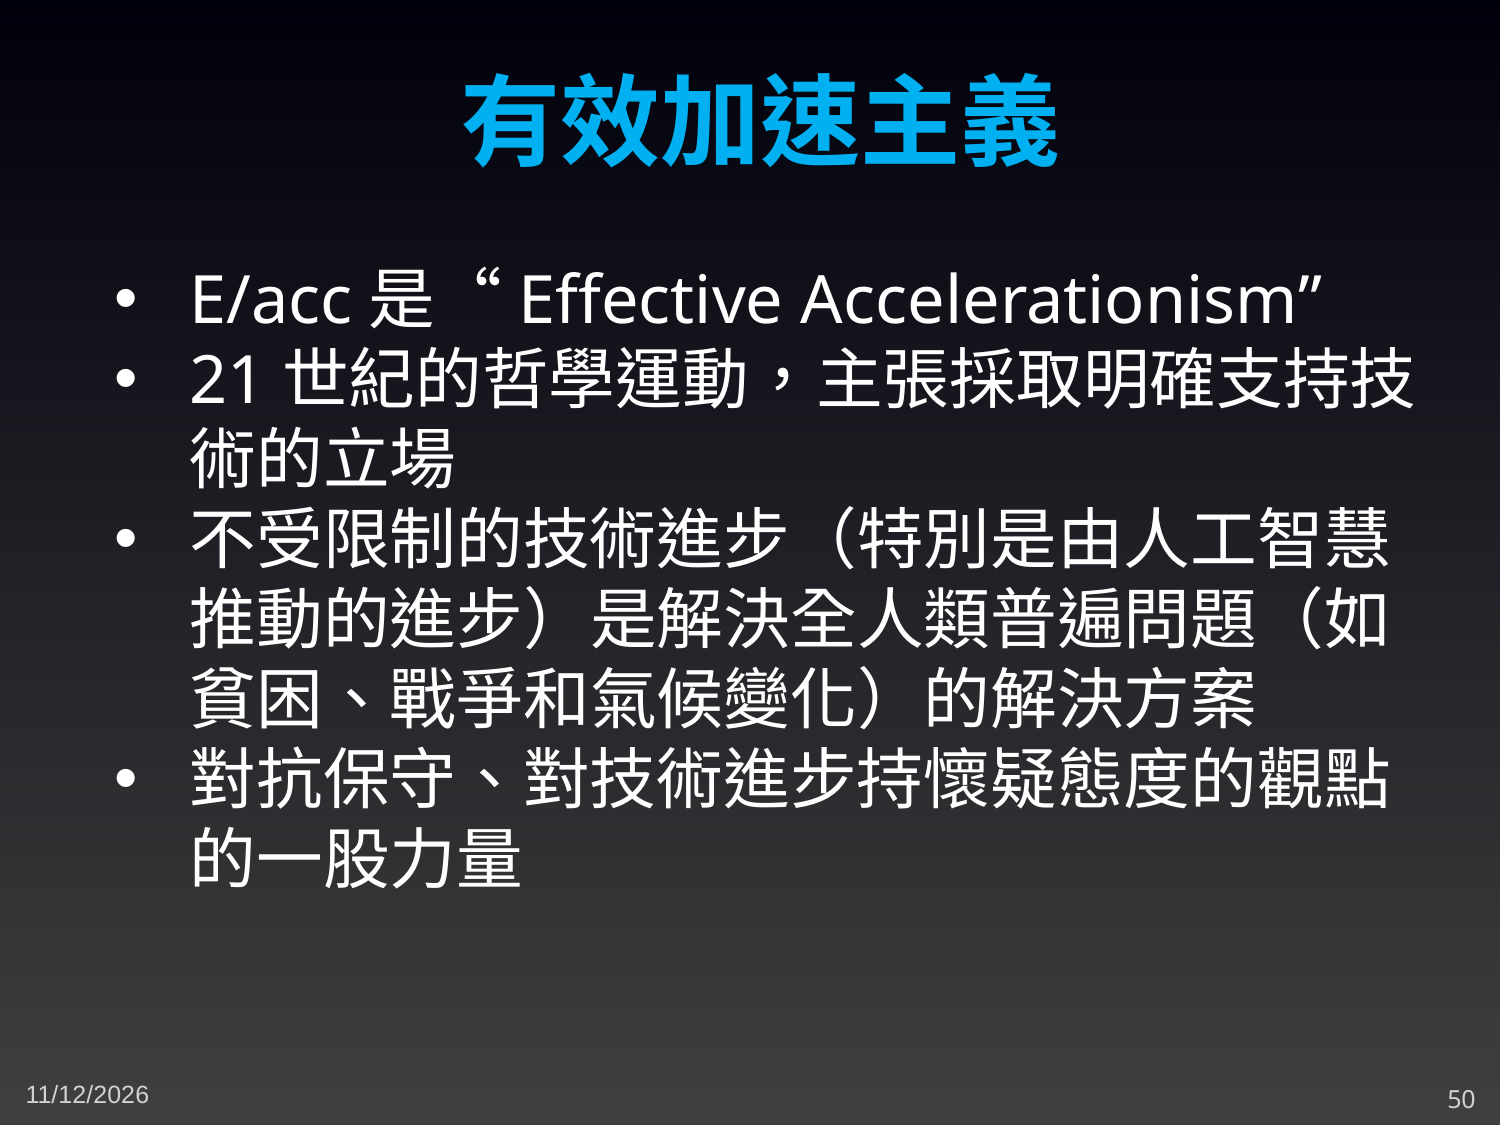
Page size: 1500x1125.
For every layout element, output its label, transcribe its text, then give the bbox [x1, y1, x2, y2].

text_box 有效加速主義 [446, 31, 1259, 194]
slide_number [10, 1075, 411, 1117]
slide_number 50 [1340, 1075, 1491, 1117]
text_box E/acc是“Effective Accelerationism” 21世紀的哲學運動，主張採取明確支持技術的立場 不受限制的技術進步（特別是由人工智慧推動的進步）是解決全人類普遍問題（如貧困、戰爭和氣候變化）的解決方案 對抗保守、對技術進步持懷疑態度的觀點的一股力量 [99, 249, 1450, 905]
